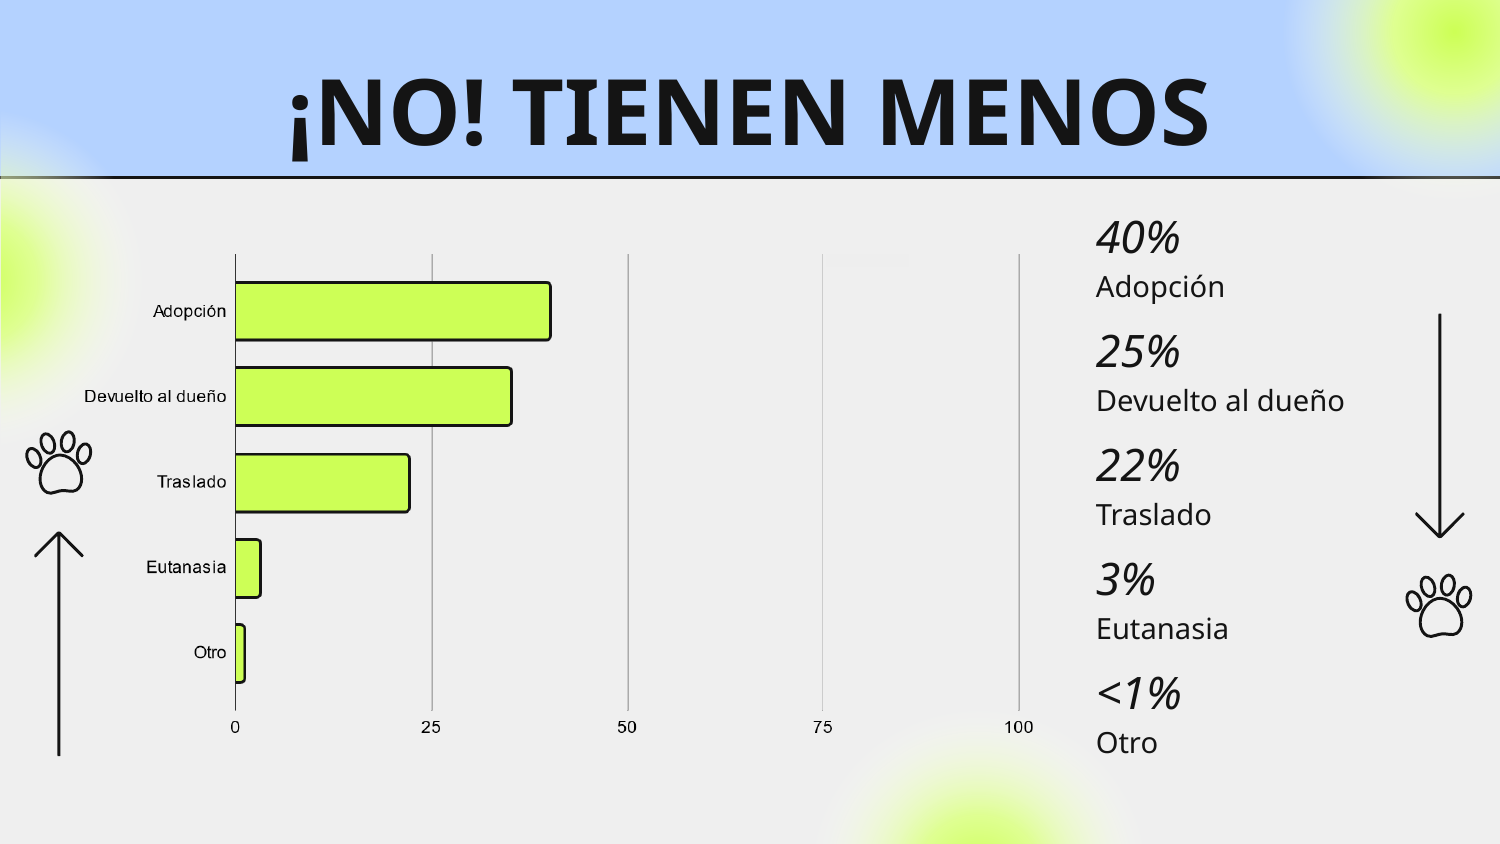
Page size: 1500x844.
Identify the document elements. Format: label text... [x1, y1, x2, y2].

text_box Devuelto al dueño [1080, 367, 1383, 418]
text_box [25, 431, 51, 494]
text_box 25% [1080, 318, 1383, 367]
text_box 40% [1080, 204, 1383, 253]
text_box 22% [1080, 432, 1383, 481]
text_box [1405, 575, 1474, 637]
text_box <1% [1080, 660, 1383, 709]
text_box Adopción [1080, 253, 1383, 304]
text_box Traslado [1080, 481, 1383, 532]
picture [56, 227, 1045, 763]
text_box [34, 538, 51, 558]
text_box Eutanasia [1080, 595, 1383, 646]
title ¡NO! TIENEN MENOS [116, 38, 1383, 140]
text_box Otro [1080, 709, 1383, 760]
text_box 3% [1080, 546, 1383, 595]
text_box [1415, 313, 1465, 539]
